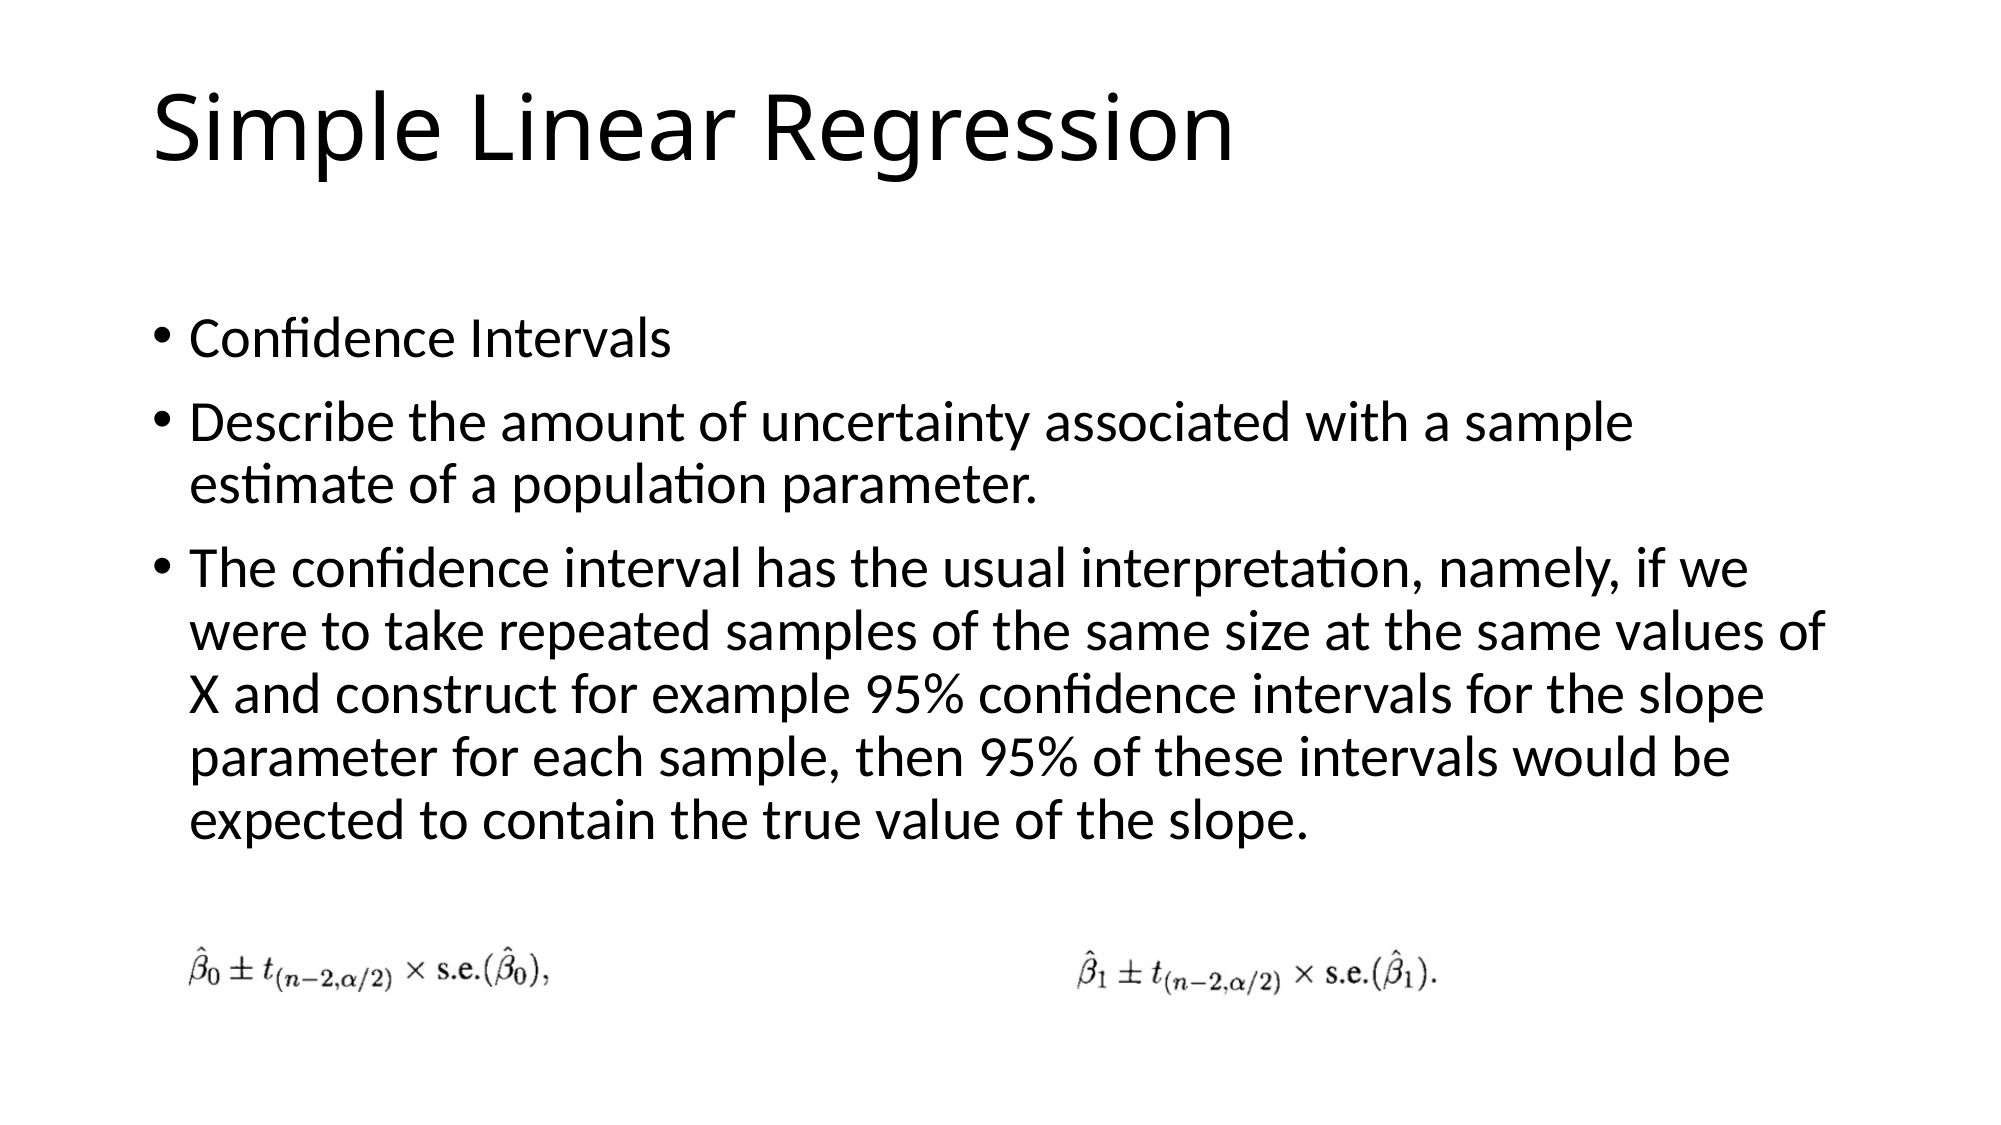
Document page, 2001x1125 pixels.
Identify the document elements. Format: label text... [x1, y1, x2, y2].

picture [166, 934, 584, 1010]
list Confidence Intervals Describe the amount of uncertainty associated with a sample estimate of a population parameter. The confidence interval has the usual interpretation, namely, if we were to take repeated samples of the same size at the same values of X and construct for example 95% confidence intervals for the slope parameter for each sample, then 95% of these intervals would be expected to contain the true value of the slope. [137, 299, 1863, 875]
picture [1045, 934, 1475, 1002]
title Simple Linear Regression [137, 59, 1863, 203]
